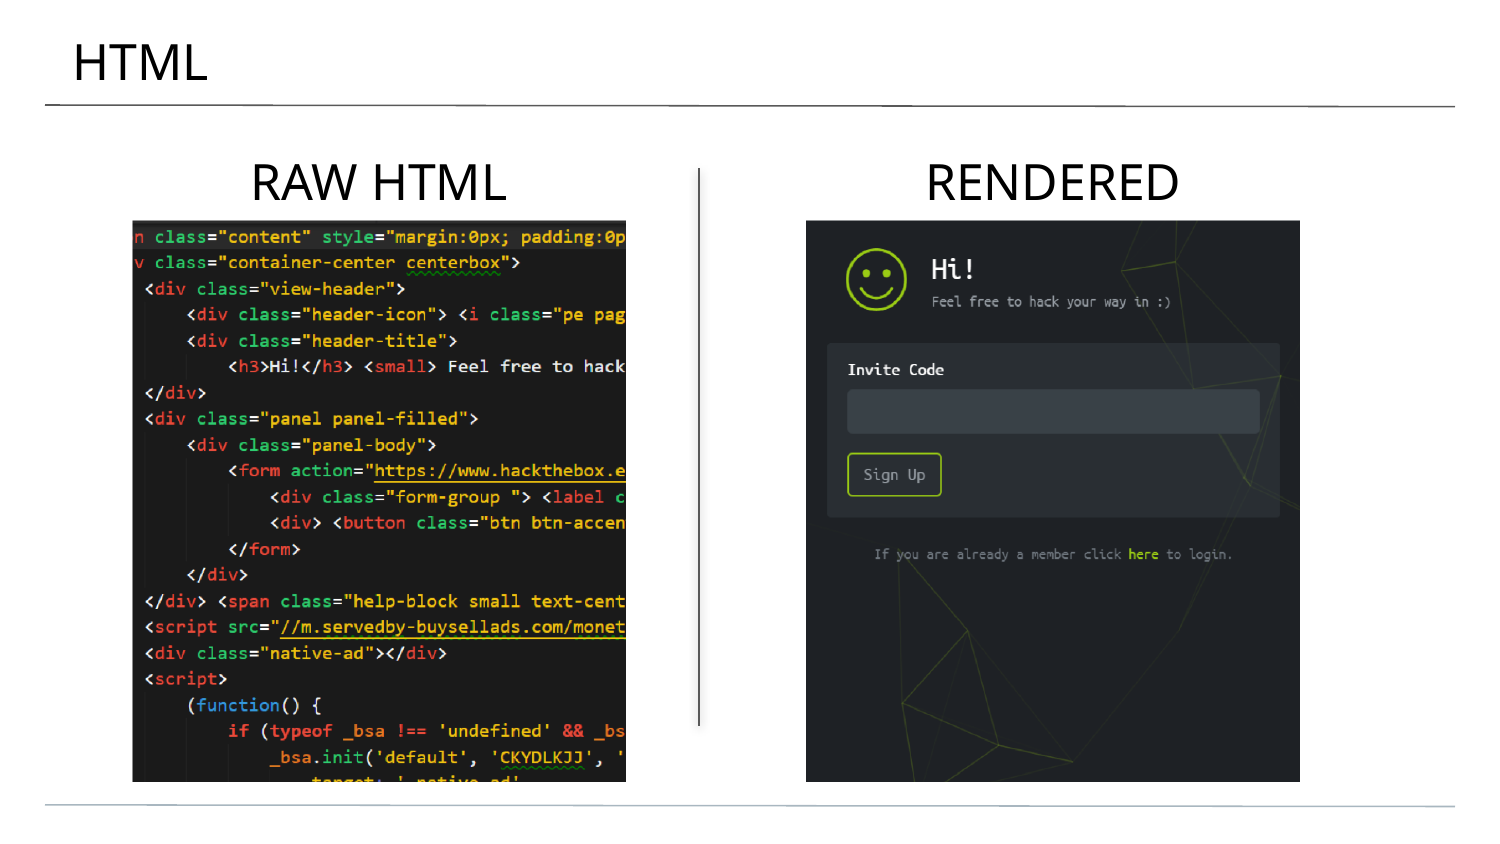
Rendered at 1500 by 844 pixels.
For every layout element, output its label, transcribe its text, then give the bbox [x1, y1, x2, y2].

subtitle RAW HTML [24, 135, 699, 196]
subtitle RENDERED [699, 135, 1408, 196]
title HTML [0, 0, 1500, 88]
picture [806, 220, 1301, 782]
picture [132, 220, 626, 782]
